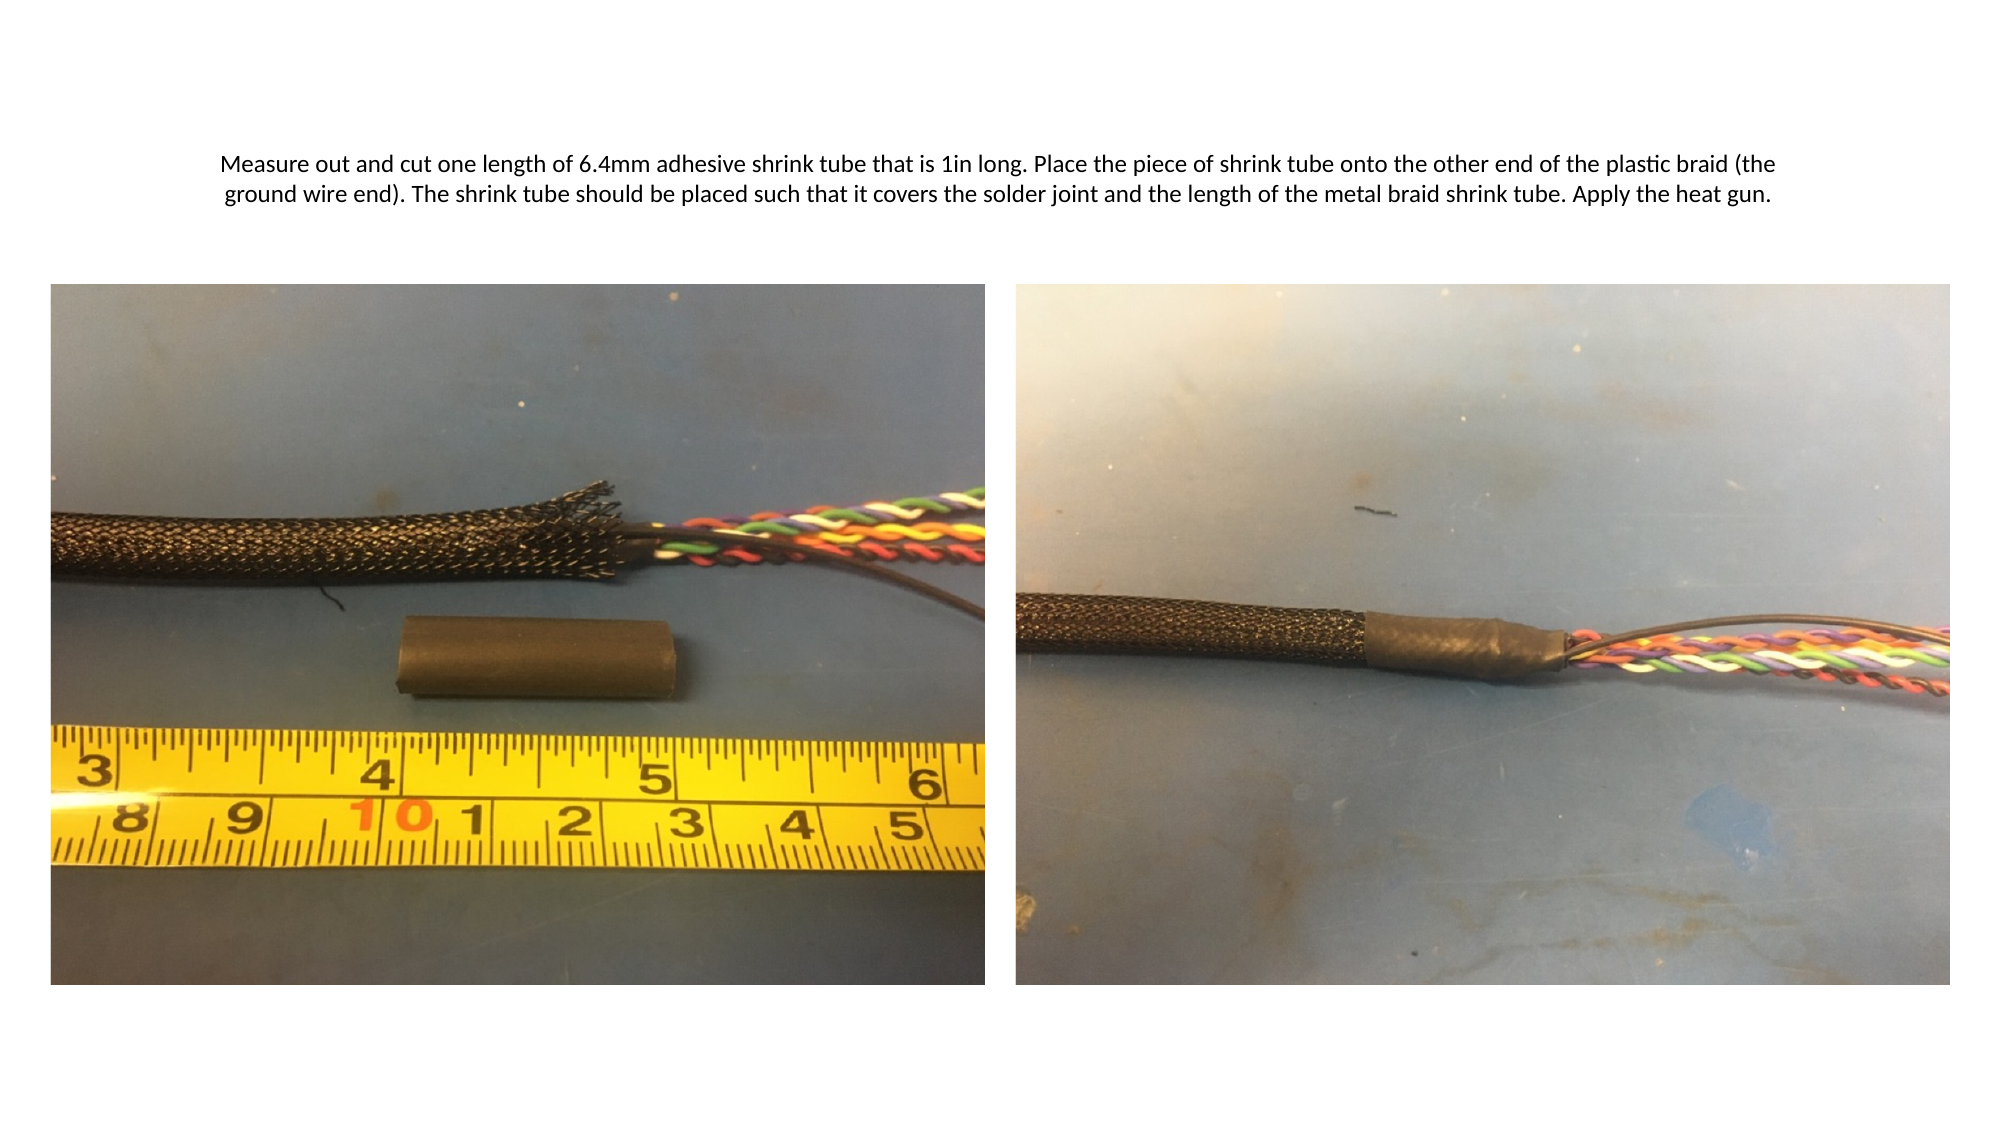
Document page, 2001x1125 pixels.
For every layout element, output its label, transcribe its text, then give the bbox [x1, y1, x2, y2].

picture [52, 166, 984, 1102]
text_box Measure out and cut one length of 6.4mm adhesive shrink tube that is 1in long. Place the piece of shrink tube onto the other end of the plastic braid (the ground wire end). The shrink tube should be placed such that it covers the solder joint and the length of the metal braid shrink tube. Apply the heat gun. [194, 140, 1806, 216]
picture [1017, 166, 1949, 1102]
